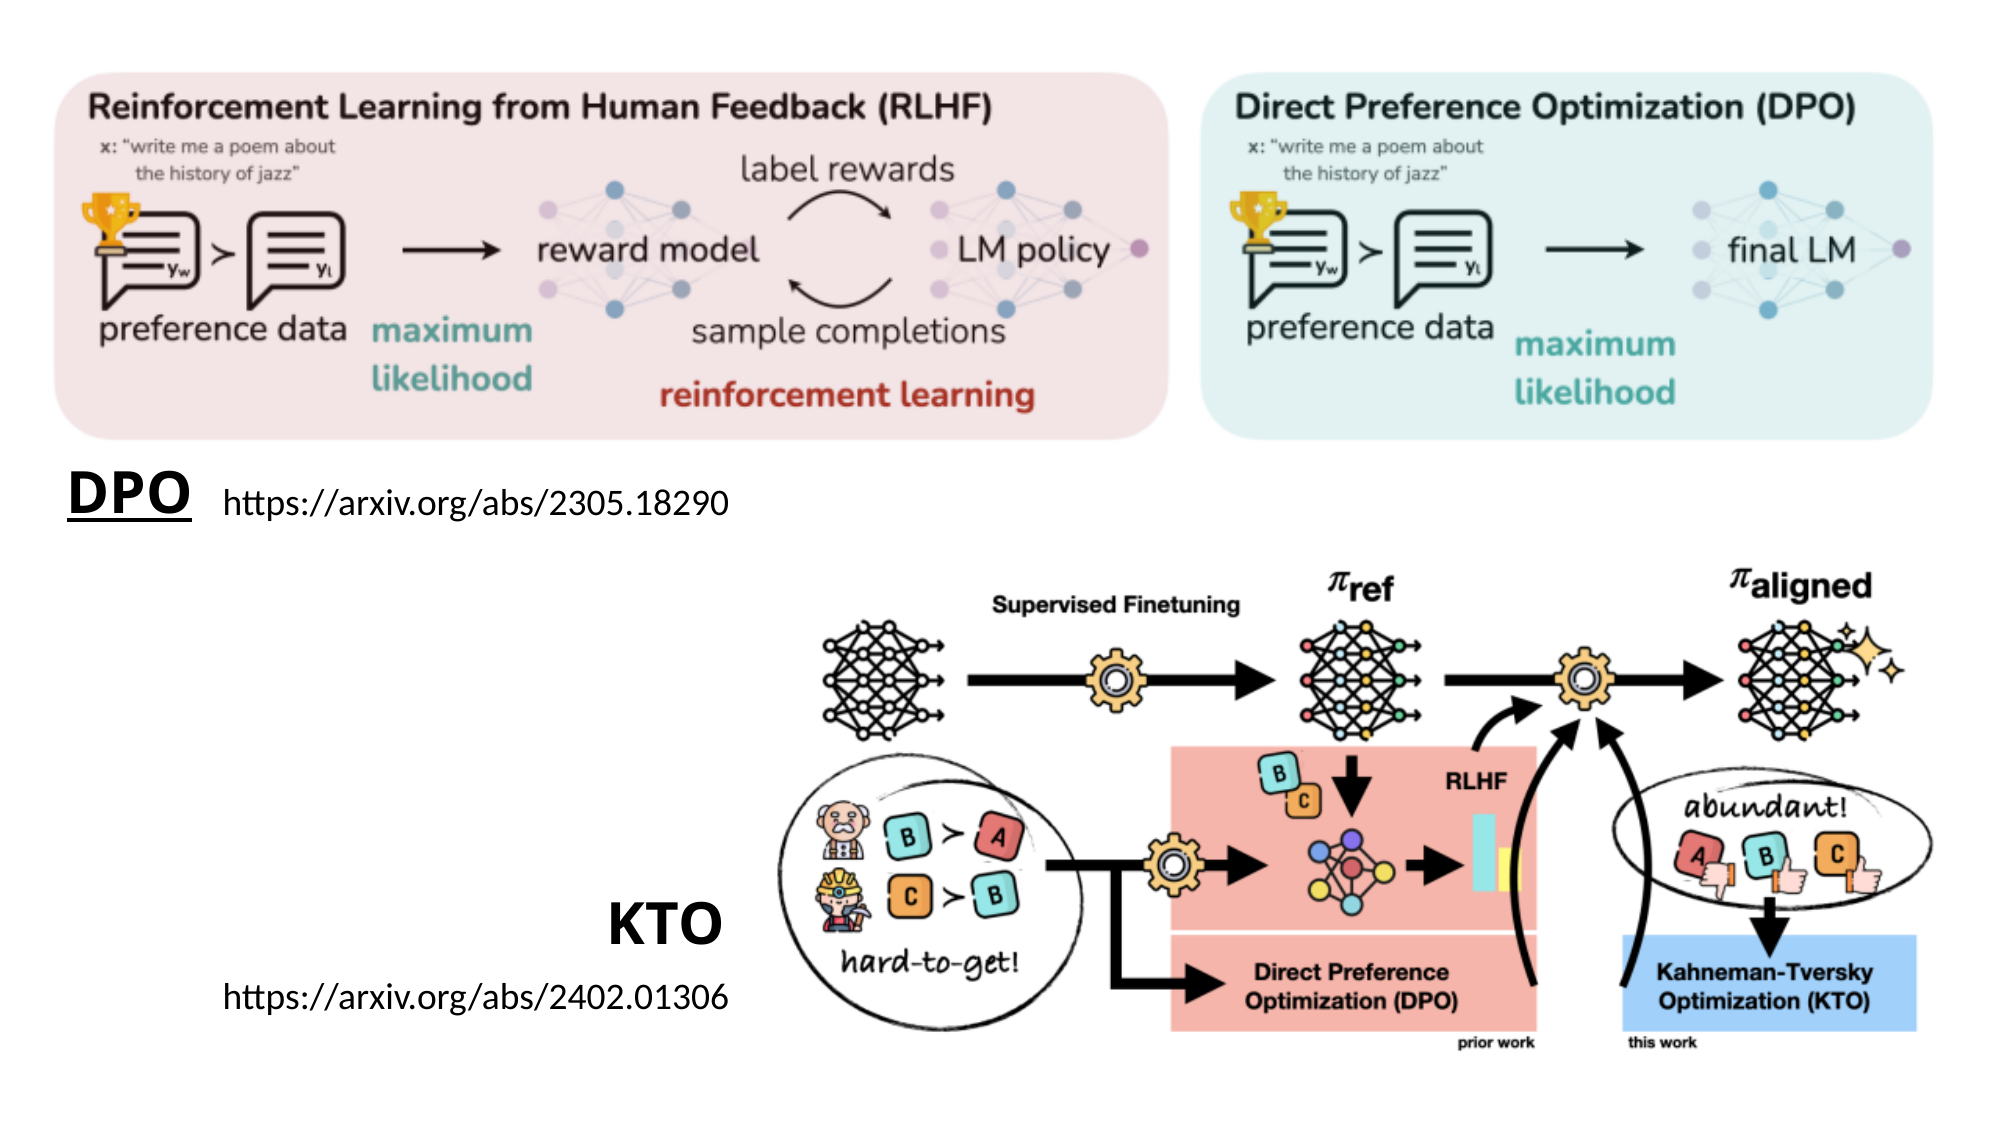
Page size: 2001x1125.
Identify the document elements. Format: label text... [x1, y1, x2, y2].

text_box KTO [544, 878, 739, 964]
text_box DPO [0, 447, 295, 533]
picture [42, 59, 1951, 448]
text_box https://arxiv.org/abs/2305.18290 [207, 470, 1208, 530]
text_box https://arxiv.org/abs/2402.01306 [207, 964, 770, 1025]
picture [770, 544, 1951, 1057]
